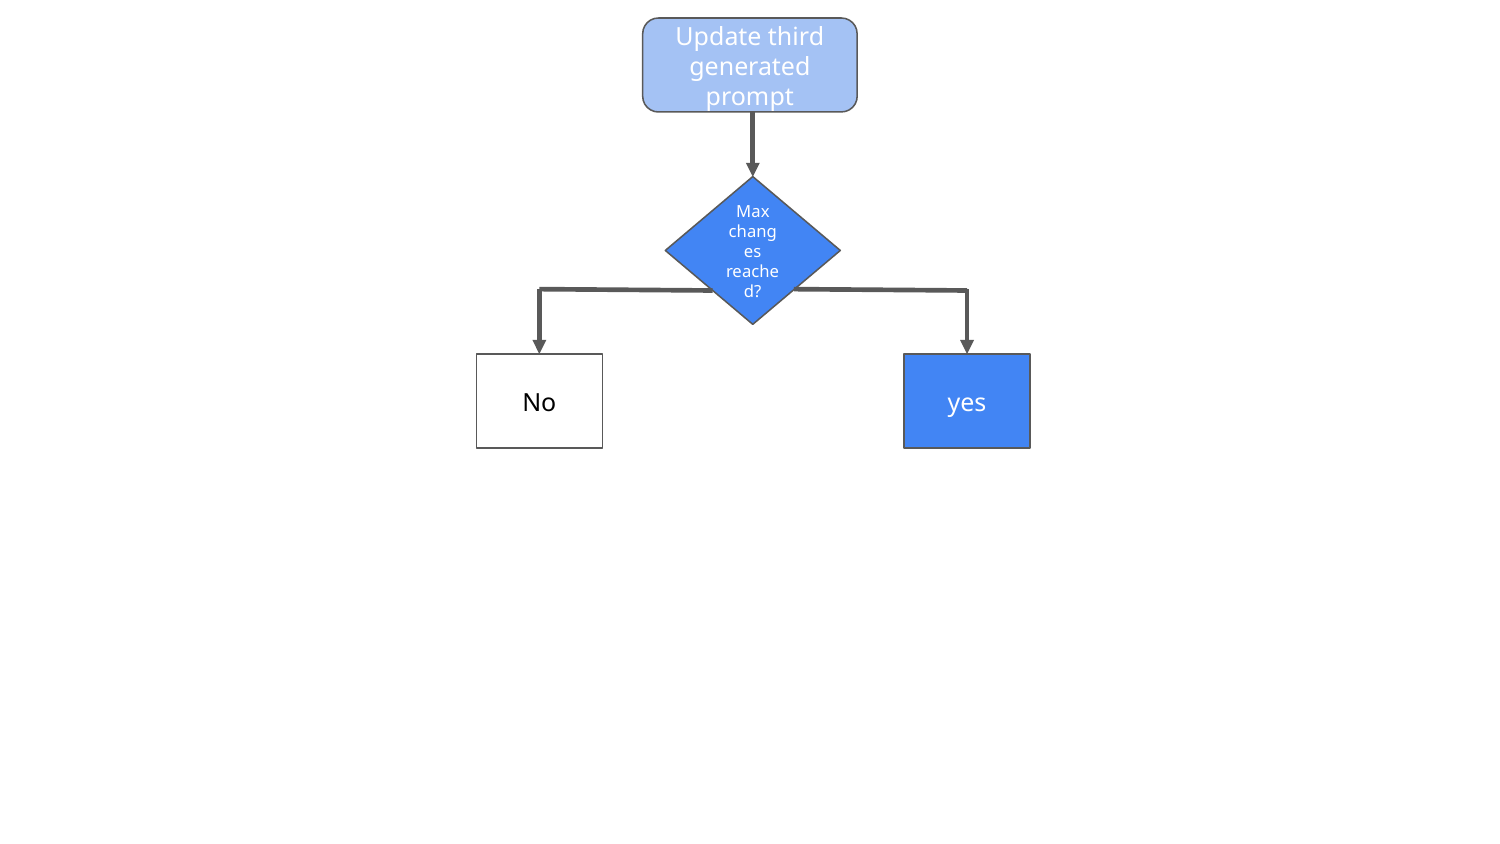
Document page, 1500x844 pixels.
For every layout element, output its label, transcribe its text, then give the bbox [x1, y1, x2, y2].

text_box No [476, 353, 603, 448]
text_box Update third generated prompt [642, 18, 858, 112]
text_box Max changes reached? [665, 179, 841, 325]
text_box yes [904, 353, 1030, 448]
